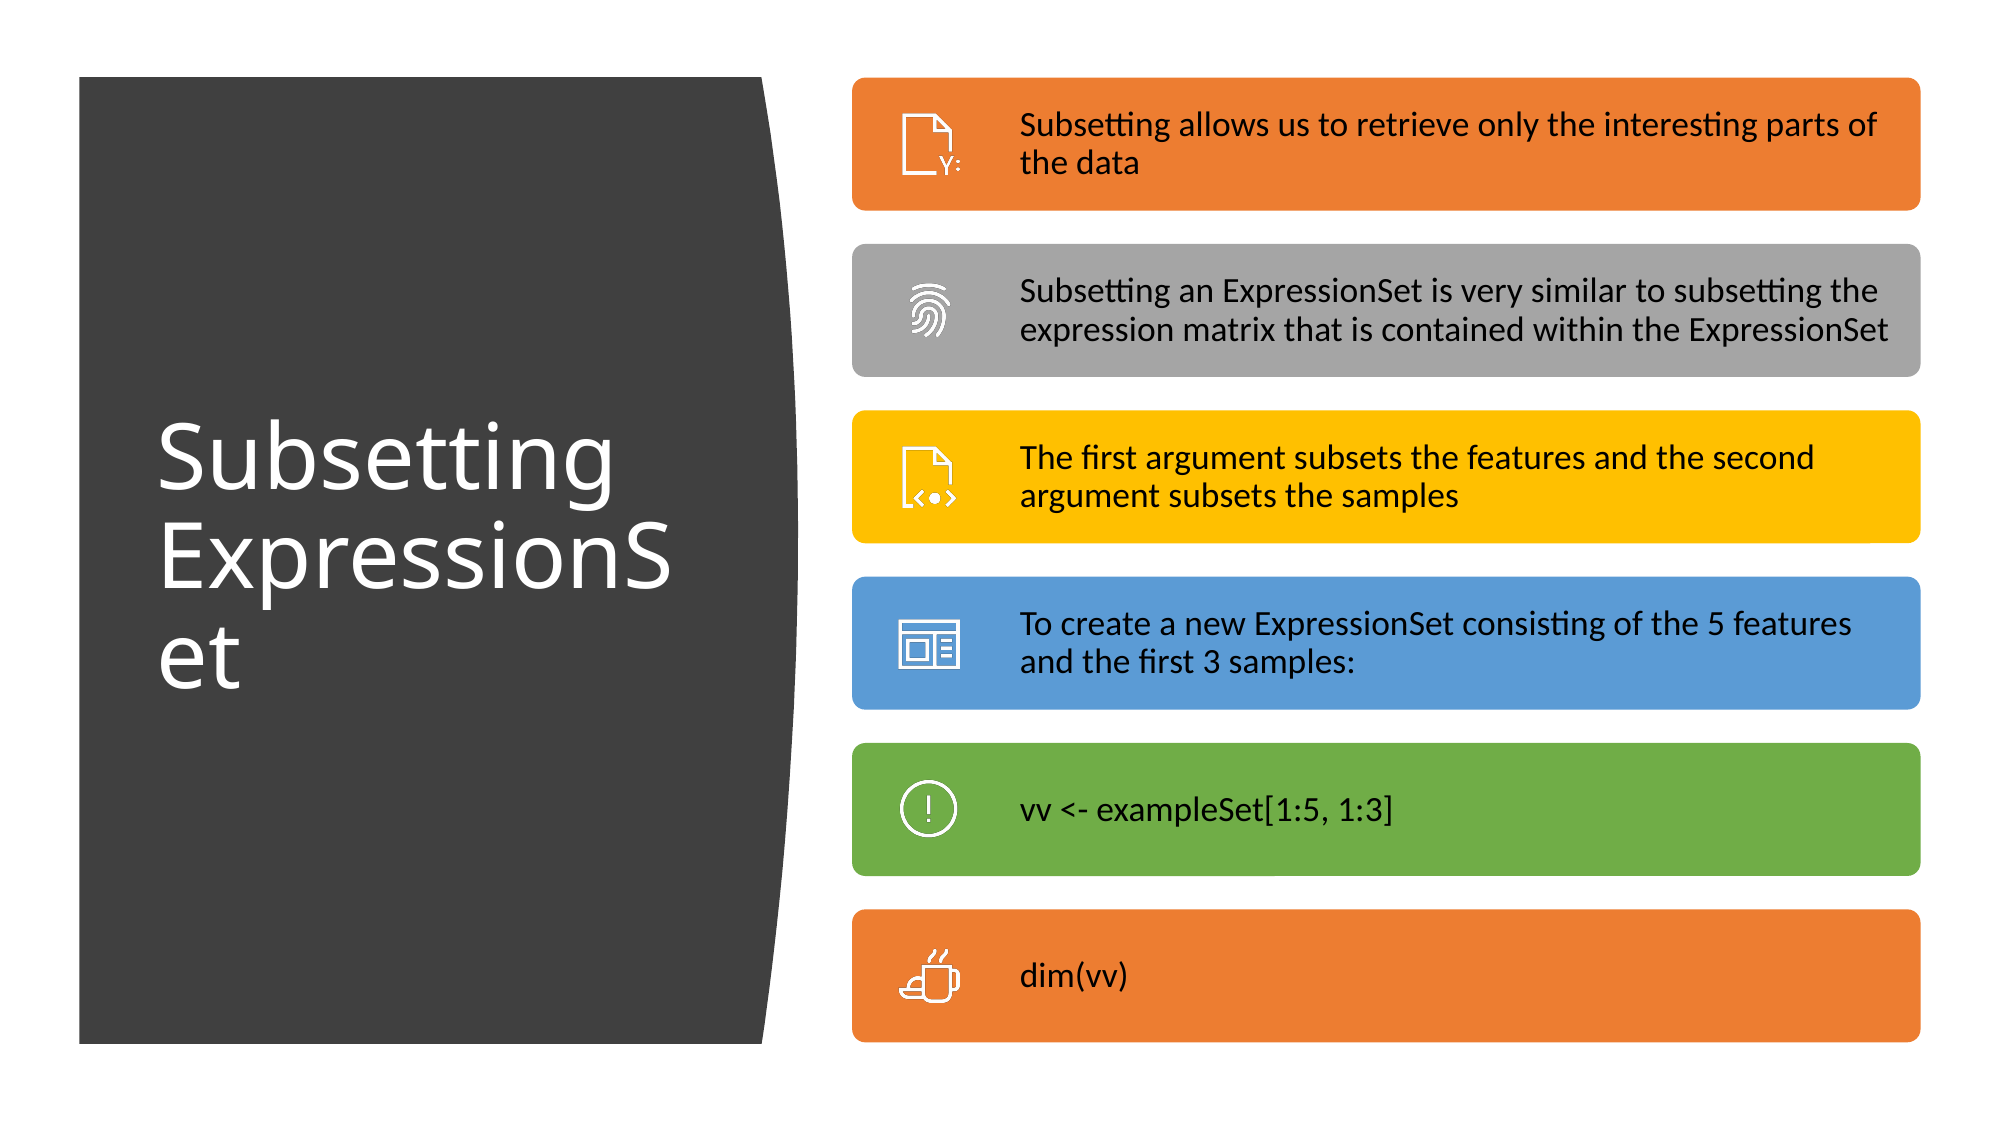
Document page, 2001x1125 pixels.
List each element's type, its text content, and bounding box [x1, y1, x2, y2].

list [852, 77, 1921, 1043]
text_box [78, 76, 800, 1045]
title Subsetting ExpressionSet [141, 166, 702, 953]
